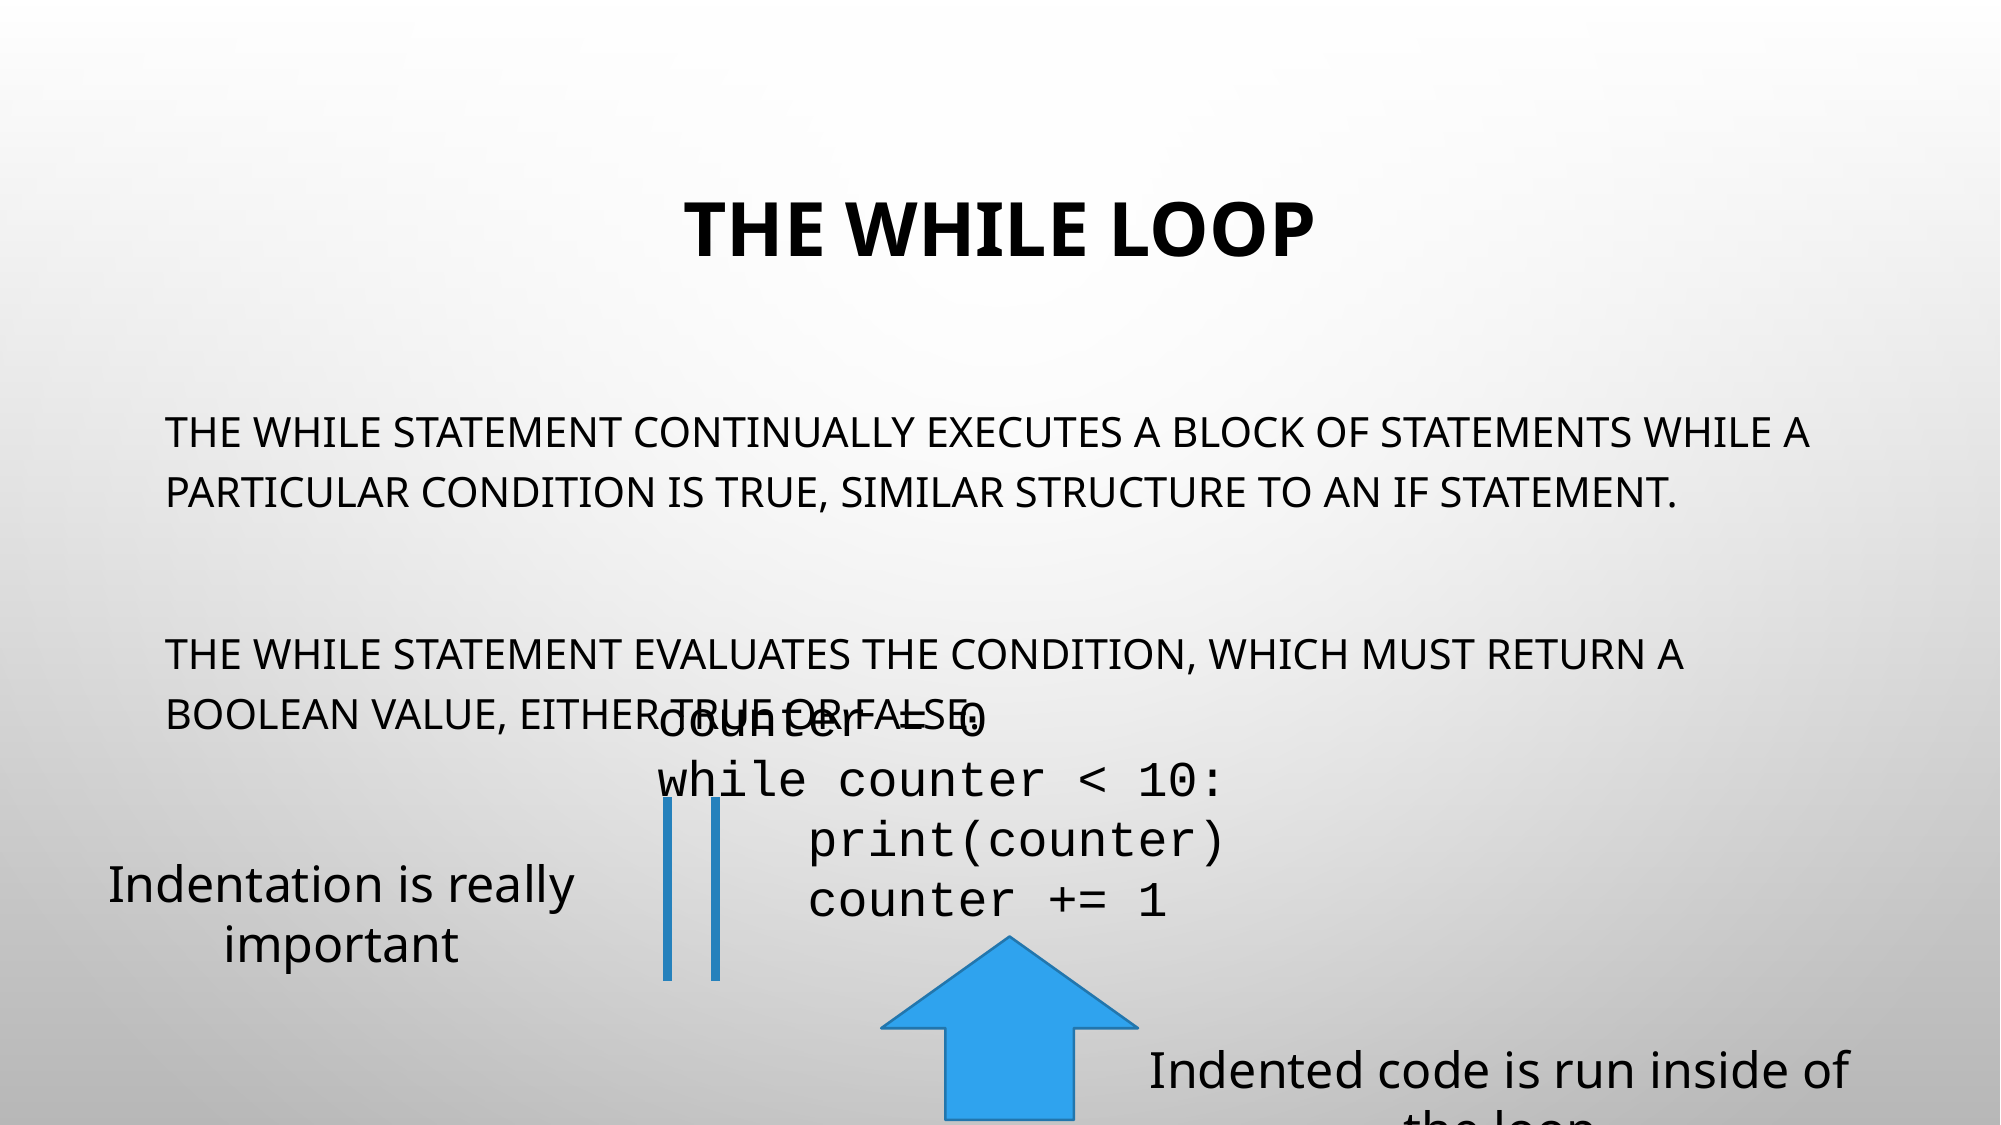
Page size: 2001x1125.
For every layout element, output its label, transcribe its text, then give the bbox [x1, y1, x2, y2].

text_box counter = 0 while counter < 10: print(counter) counter += 1 [642, 679, 1431, 934]
text_box [881, 936, 1138, 1120]
text_box Indentation is really important [15, 844, 663, 980]
text_box Indented code is run inside of the loop [1090, 1030, 1910, 1125]
picture [0, 0, 2000, 1125]
list THE WHILE STATEMENT CONTINUALLY EXECUTES A BLOCK OF STATEMENTS WHILE A PARTICULAR CONDITION IS TRUE, SIMILAR STRUCTURE TO AN IF STATEMENT. THE WHILE STATEMENT EVALUATES THE CONDITION, WHICH MUST RETURN A BOOLEAN VALUE, EITHER TRUE OR FALSE. [149, 388, 1851, 950]
title THE WHILE LOOP [149, 101, 1851, 364]
